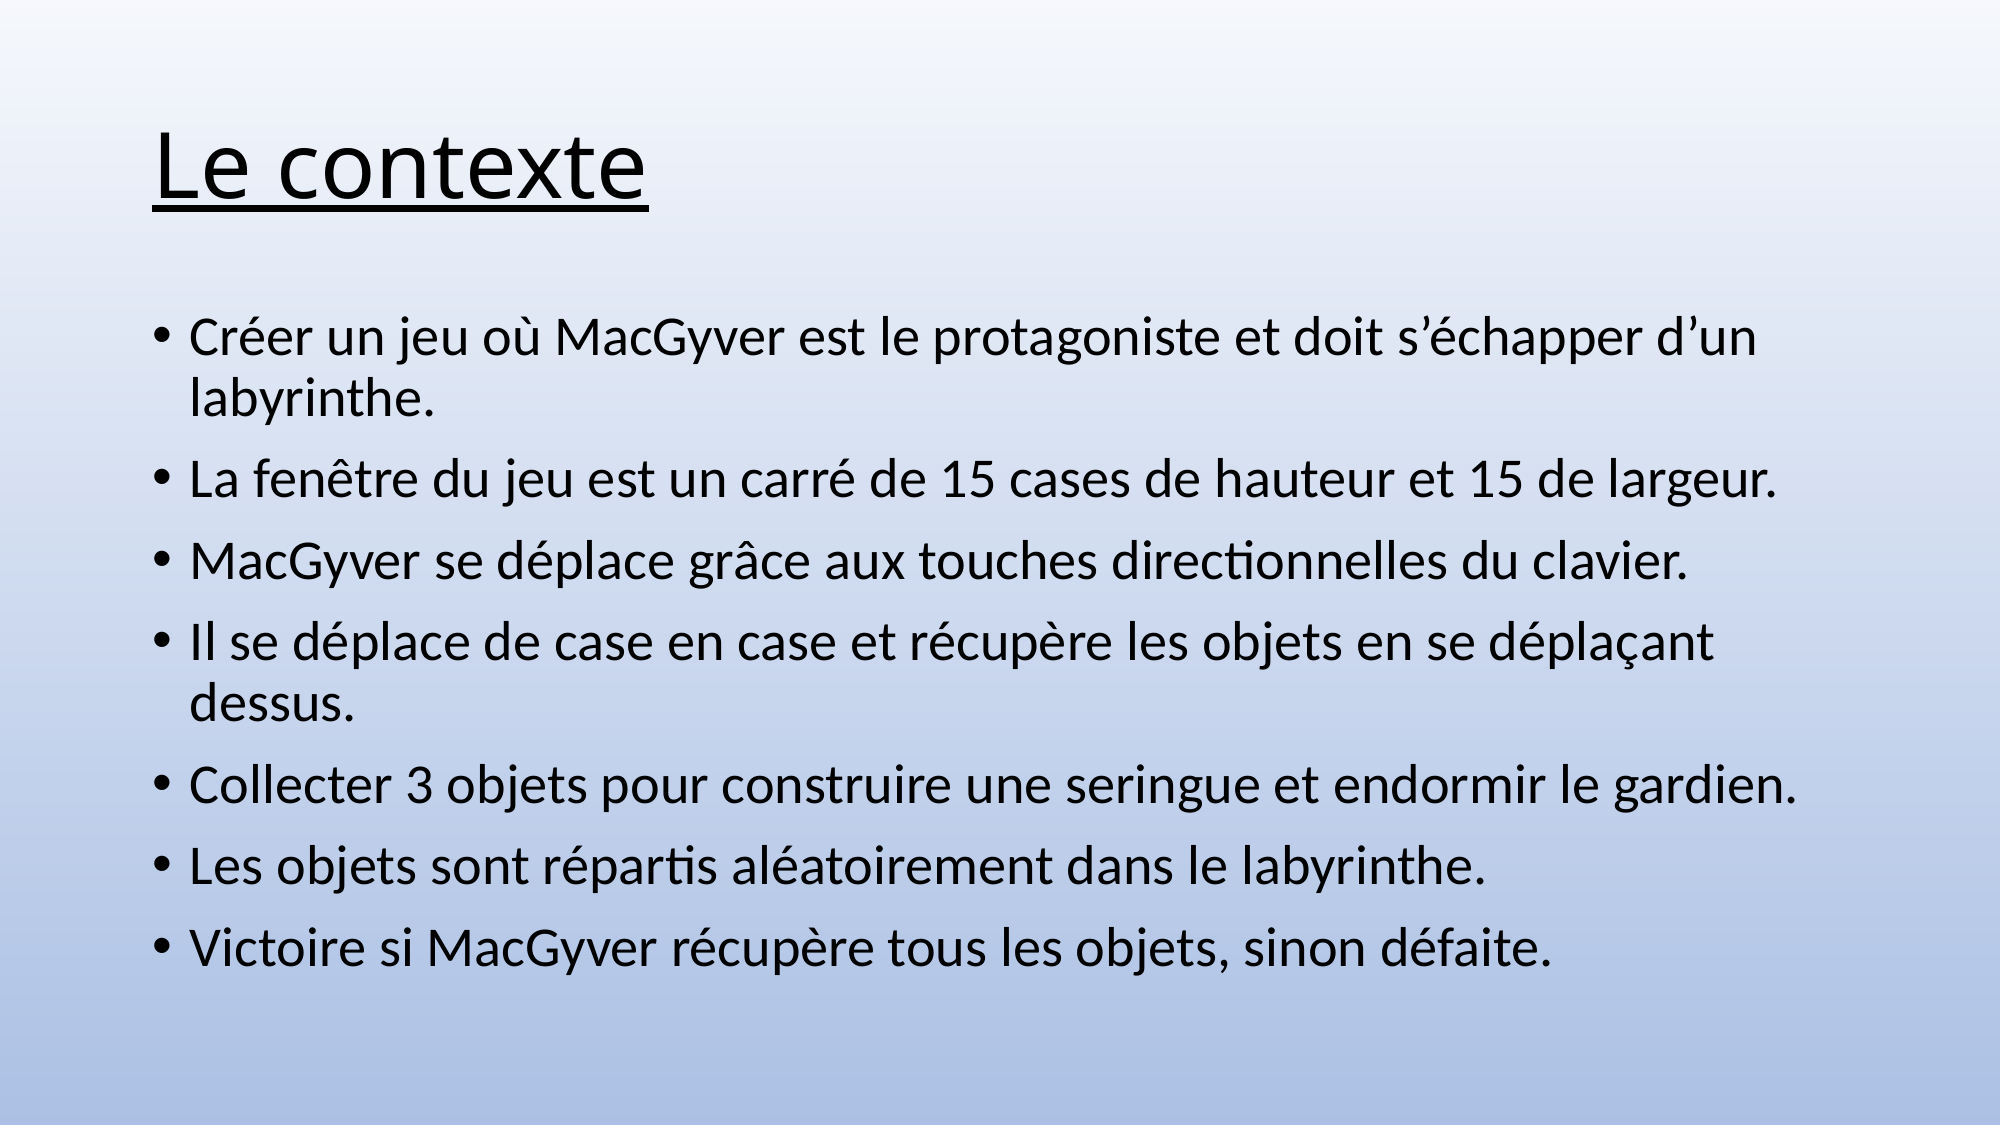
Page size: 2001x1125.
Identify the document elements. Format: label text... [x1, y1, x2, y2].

title Le contexte [137, 59, 1863, 278]
list Créer un jeu où MacGyver est le protagoniste et doit s’échapper d’un labyrinthe. La fenêtre du jeu est un carré de 15 cases de hauteur et 15 de largeur. MacGyver se déplace grâce aux touches directionnelles du clavier. Il se déplace de case en case et récupère les objets en se déplaçant dessus. Collecter 3 objets pour construire une seringue et endormir le gardien. Les objets sont répartis aléatoirement dans le labyrinthe. Victoire si MacGyver récupère tous les objets, sinon défaite. [137, 299, 1863, 1066]
